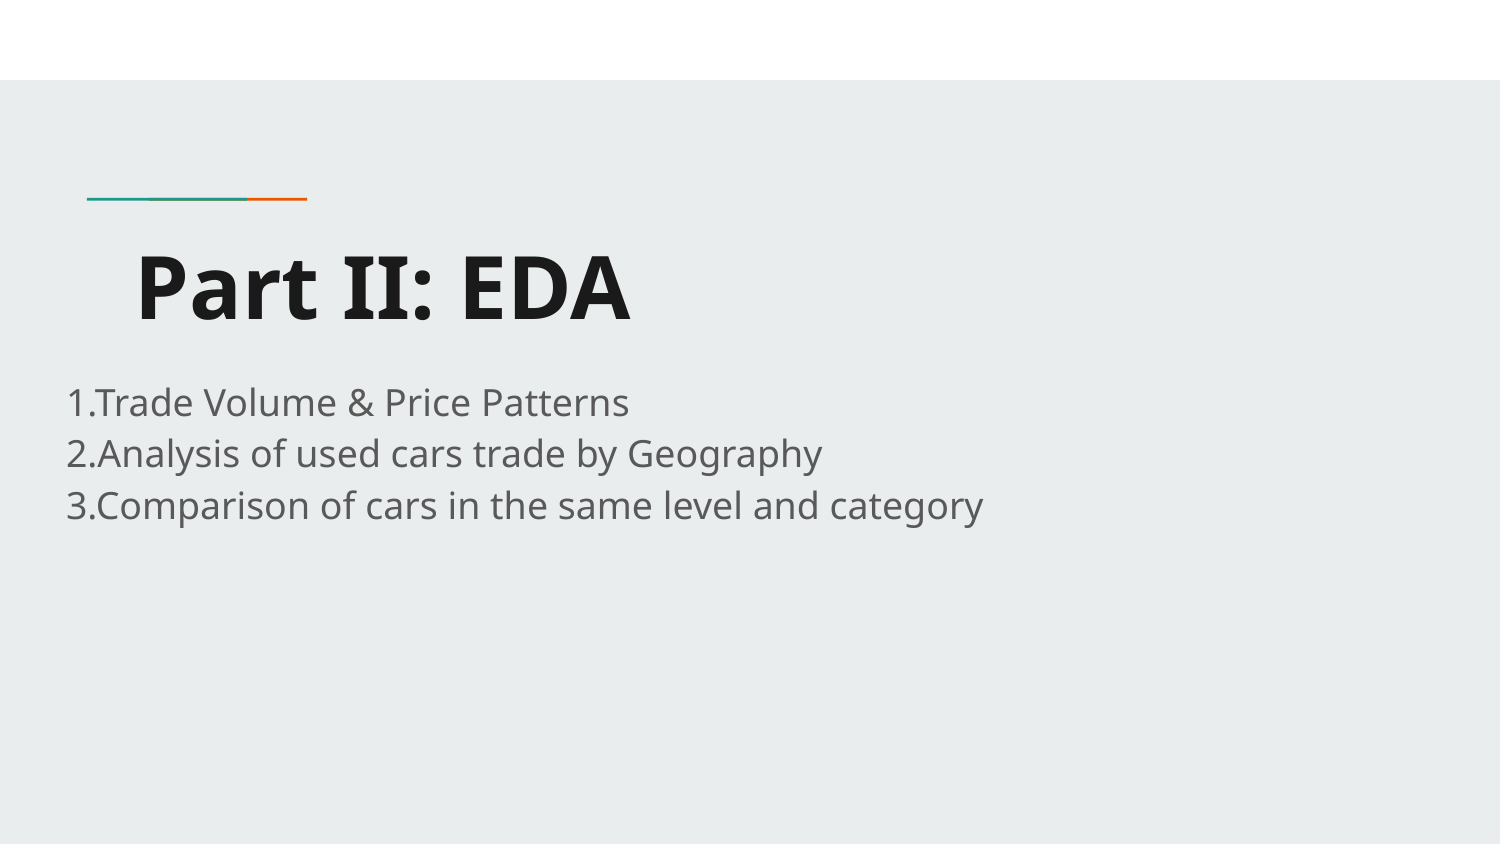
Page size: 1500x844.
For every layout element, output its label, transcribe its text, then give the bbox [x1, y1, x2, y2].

subtitle 1.Trade Volume & Price Patterns 2.Analysis of used cars trade by Geography 3.Comparison of cars in the same level and category [51, 356, 1449, 700]
title Part II: EDA [119, 216, 1381, 356]
